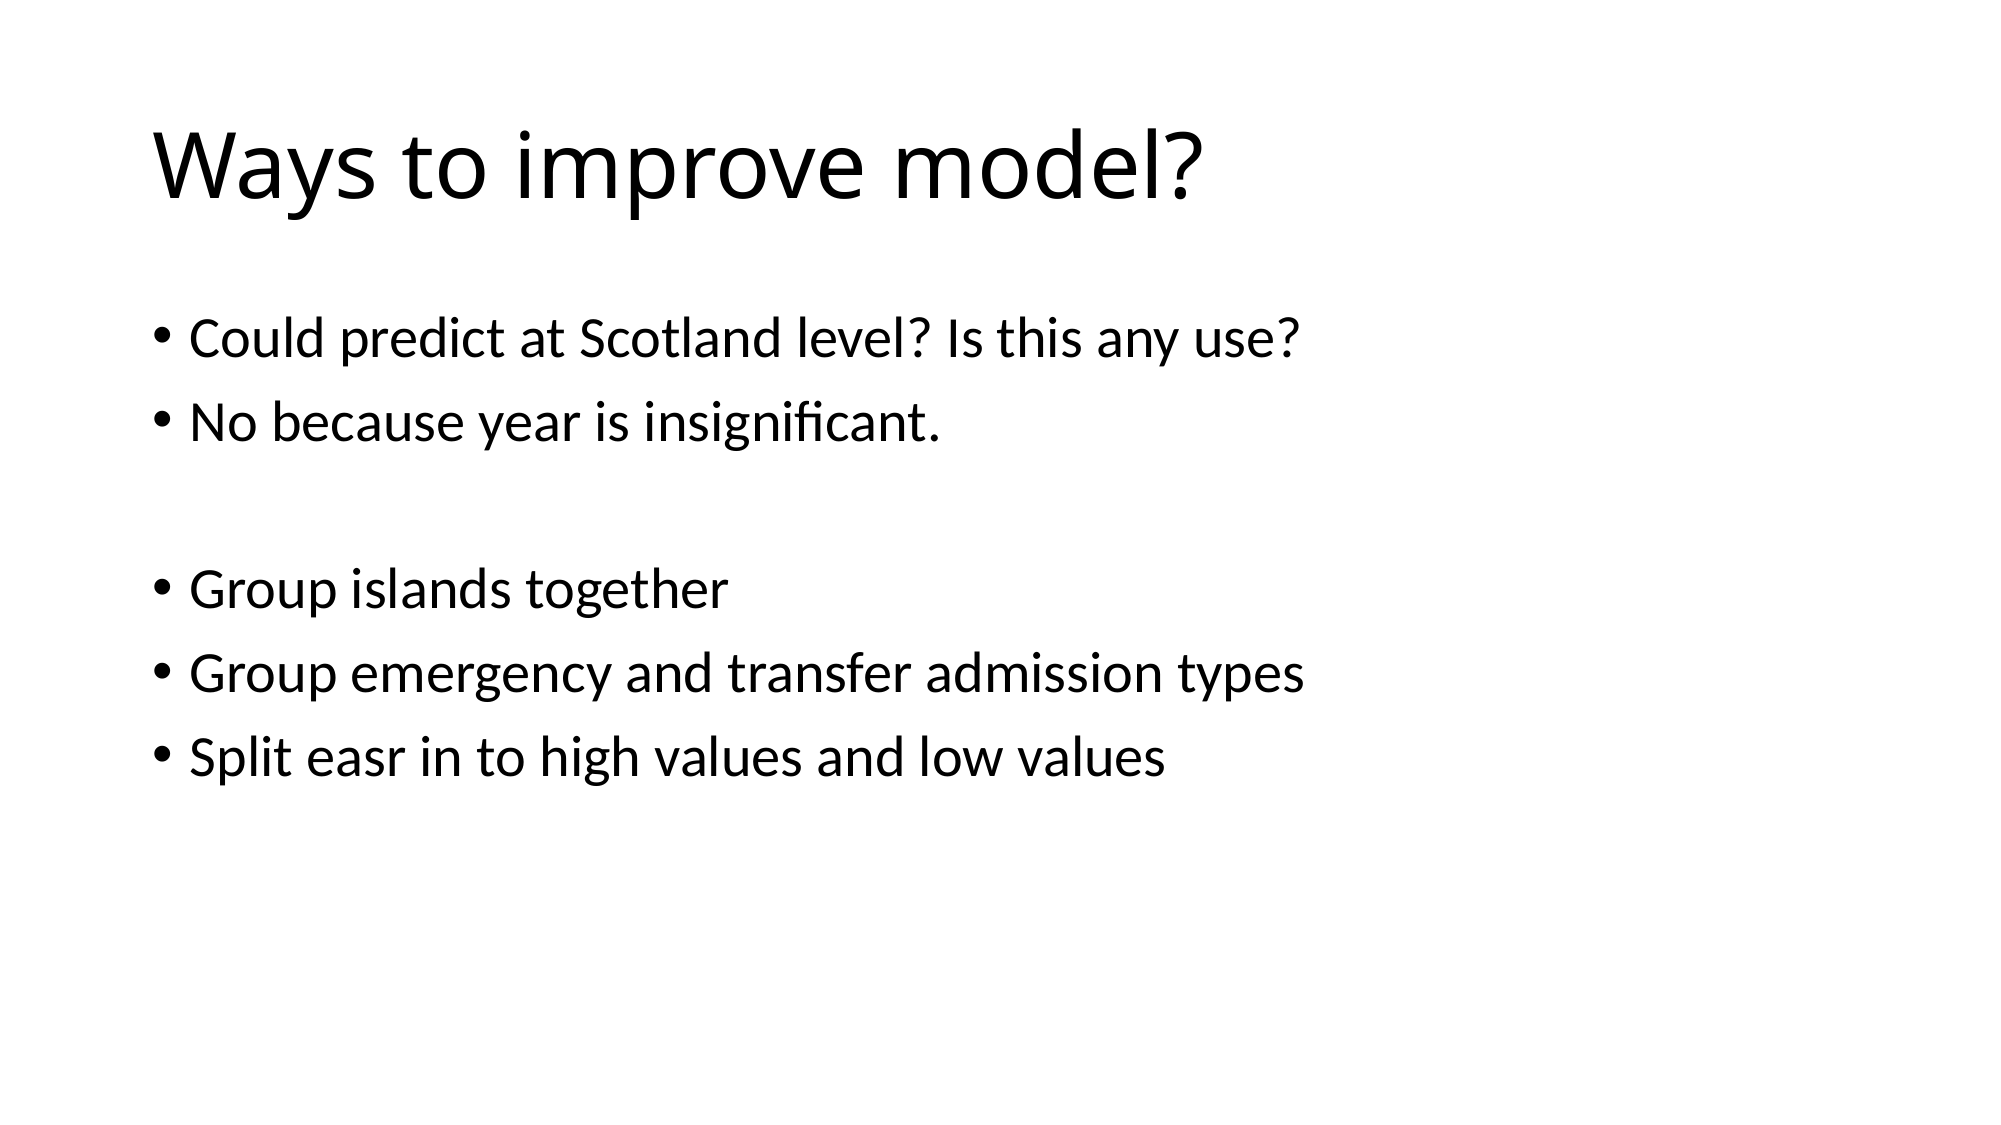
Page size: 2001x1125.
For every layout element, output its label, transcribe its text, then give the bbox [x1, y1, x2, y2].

title Ways to improve model? [137, 59, 1863, 278]
list Could predict at Scotland level? Is this any use? No because year is insignificant. Group islands together Group emergency and transfer admission types Split easr in to high values and low values [137, 299, 1863, 1014]
